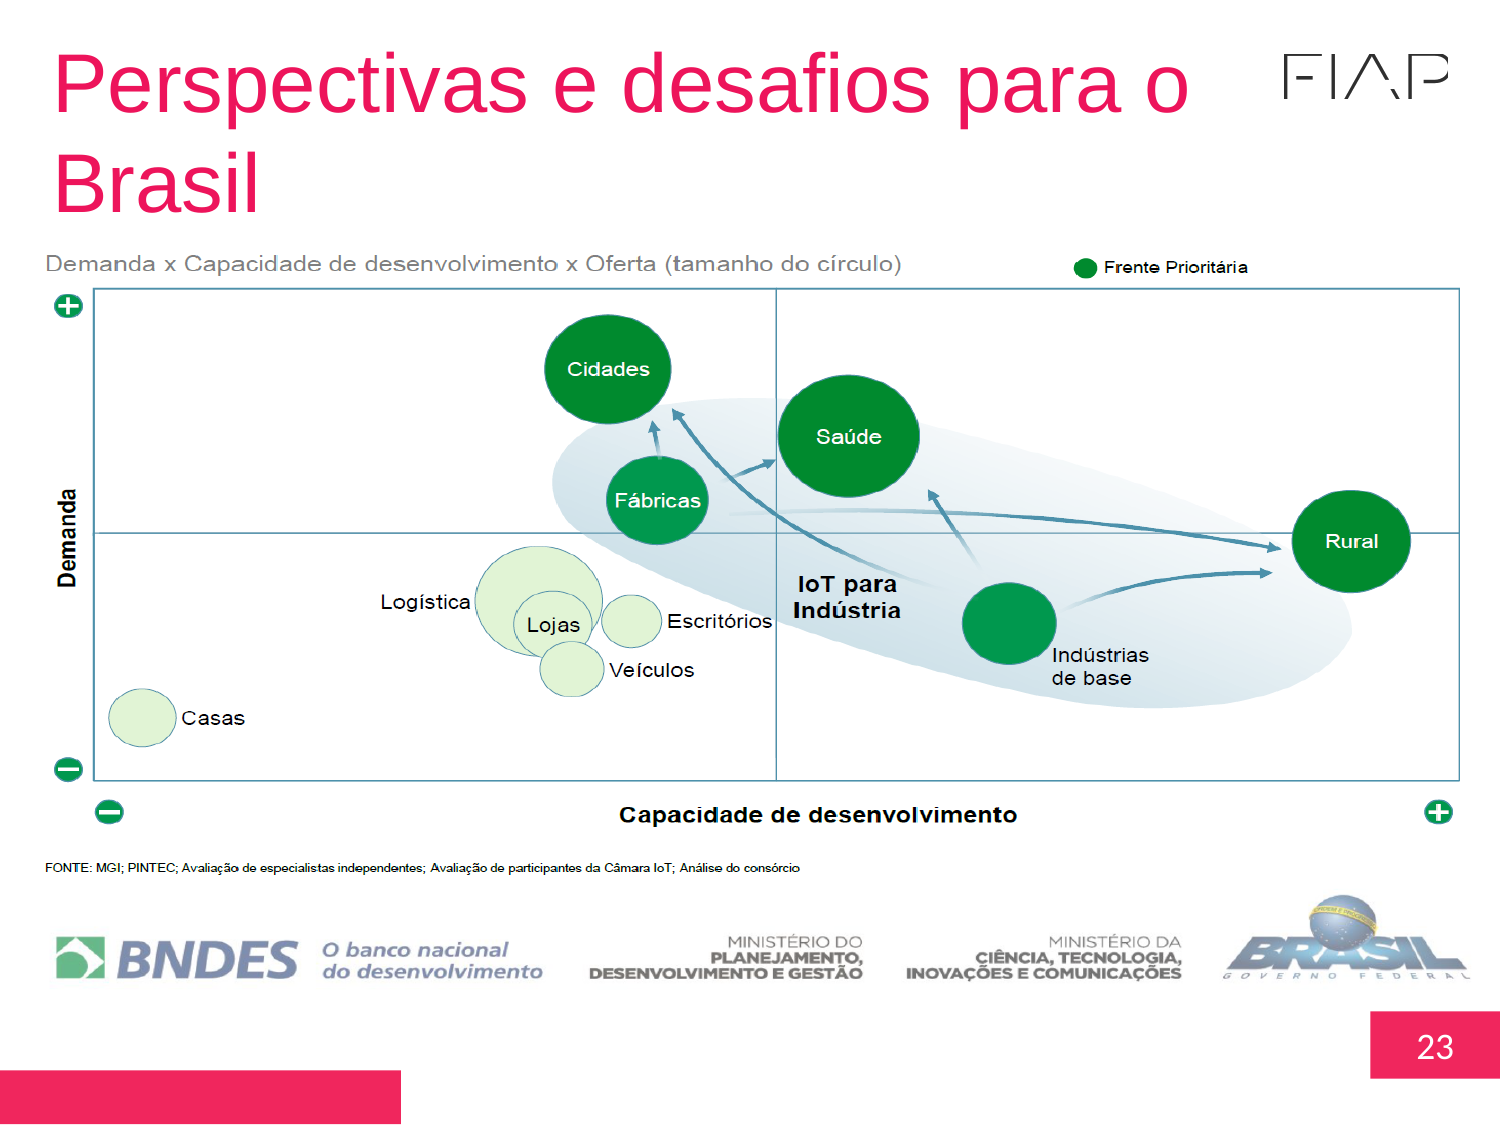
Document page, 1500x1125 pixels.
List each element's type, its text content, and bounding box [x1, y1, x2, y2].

picture [37, 885, 1479, 1012]
picture [37, 246, 1479, 879]
picture [1284, 54, 1448, 99]
text_box Perspectivas e desafios para o Brasil [37, 21, 1270, 237]
